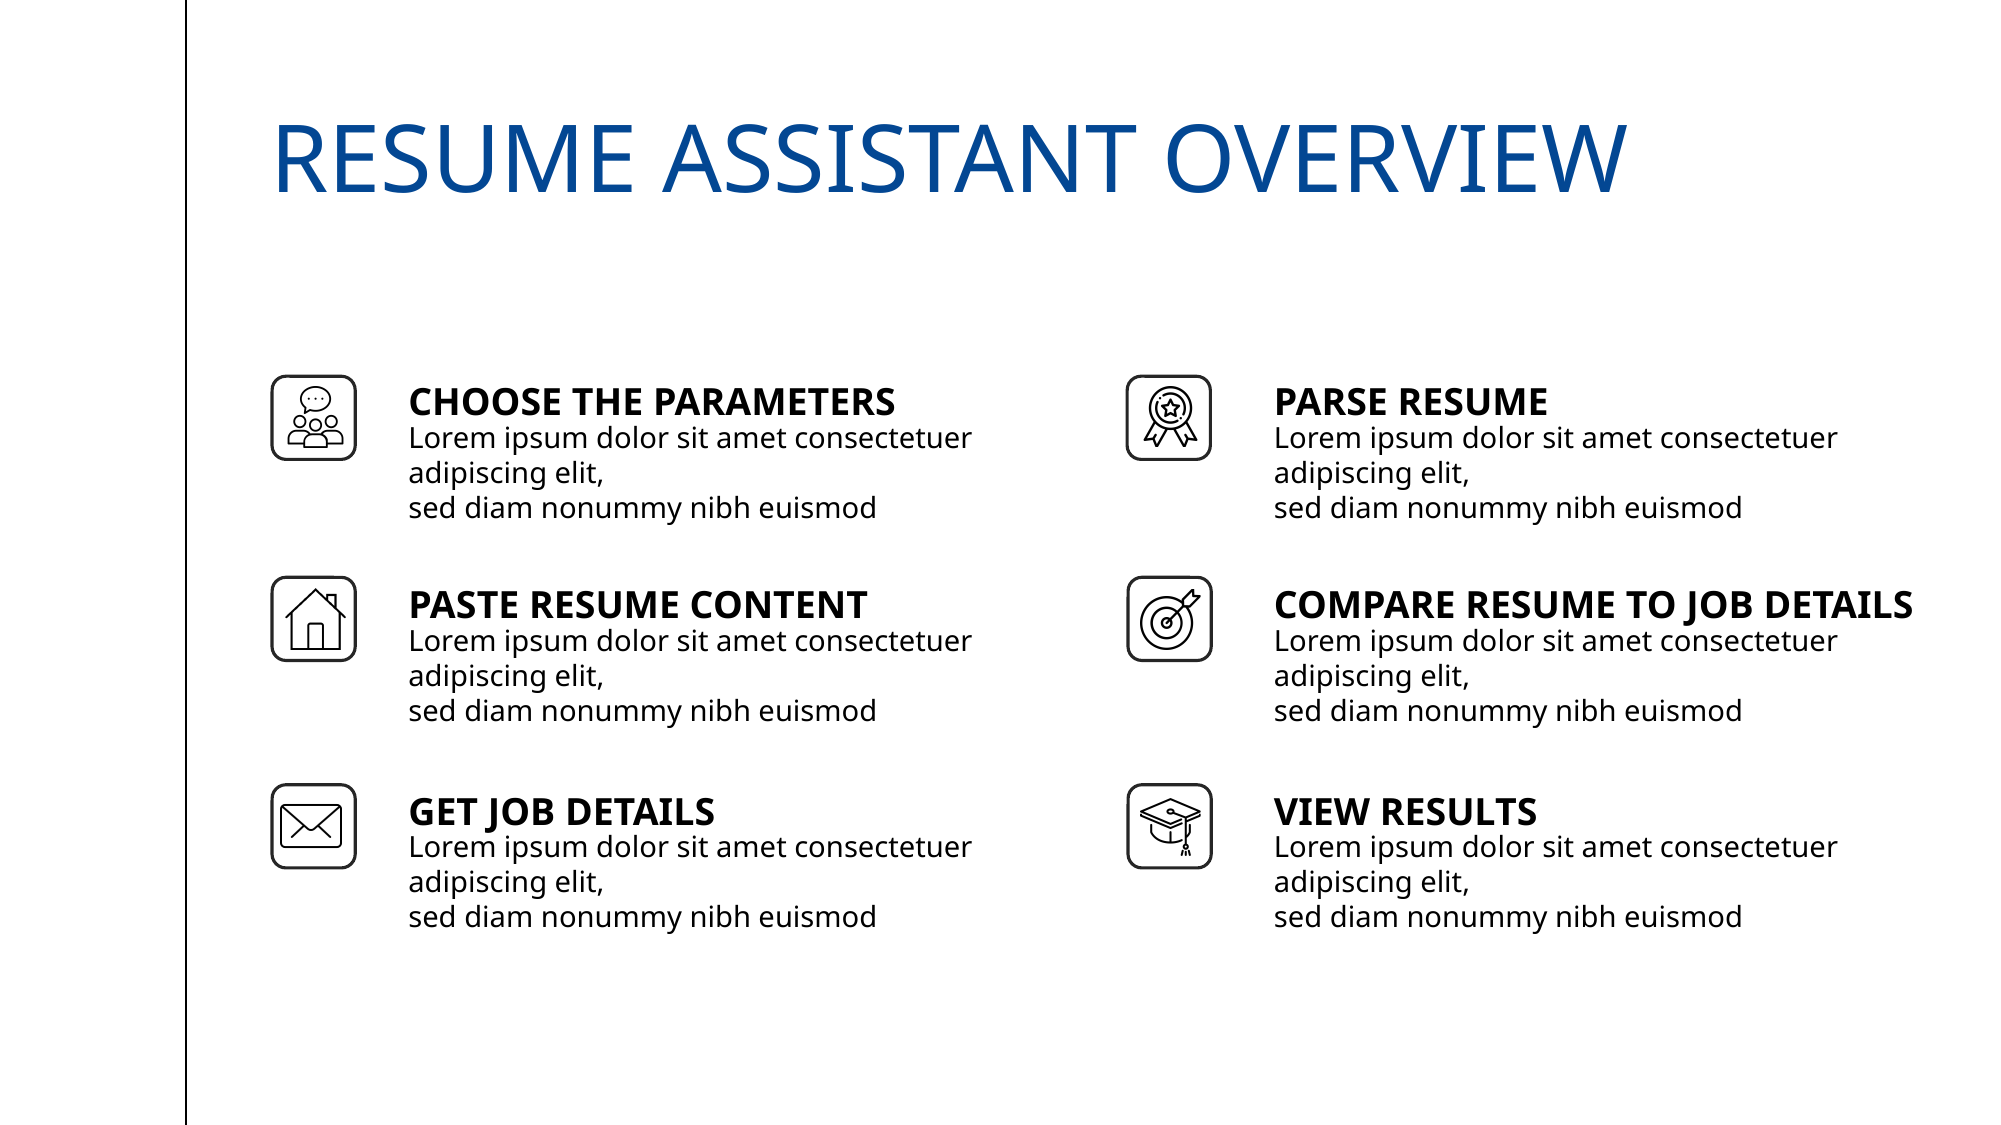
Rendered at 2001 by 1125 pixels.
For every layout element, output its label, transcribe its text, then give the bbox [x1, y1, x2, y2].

list Lorem ipsum dolor sit amet consectetuer adipiscing elit, sed diam nonummy nibh euismod [1274, 841, 1930, 892]
list Lorem ipsum dolor sit amet consectetuer adipiscing elit, sed diam nonummy nibh euismod [1274, 432, 1930, 483]
list Lorem ipsum dolor sit amet consectetuer adipiscing elit, sed diam nonummy nibh euismod [408, 432, 1064, 483]
list Choose the parameters [408, 371, 1064, 432]
list Lorem ipsum dolor sit amet consectetuer adipiscing elit, sed diam nonummy nibh euismod [408, 841, 1064, 892]
picture [285, 386, 346, 448]
picture [1139, 796, 1201, 858]
list View results [1274, 780, 1930, 841]
picture [1139, 589, 1201, 650]
picture [285, 588, 346, 650]
list Paste resume content [408, 573, 1064, 634]
picture [1139, 386, 1201, 447]
title Resume assistant overview [270, 55, 1930, 221]
list Parse resume [1274, 371, 1930, 432]
list Lorem ipsum dolor sit amet consectetuer adipiscing elit, sed diam nonummy nibh euismod [408, 634, 1064, 685]
picture [280, 795, 342, 857]
list Get job details [408, 780, 1064, 841]
list Compare resume to job details [1274, 573, 1930, 634]
list Lorem ipsum dolor sit amet consectetuer adipiscing elit, sed diam nonummy nibh euismod [1274, 634, 1930, 685]
